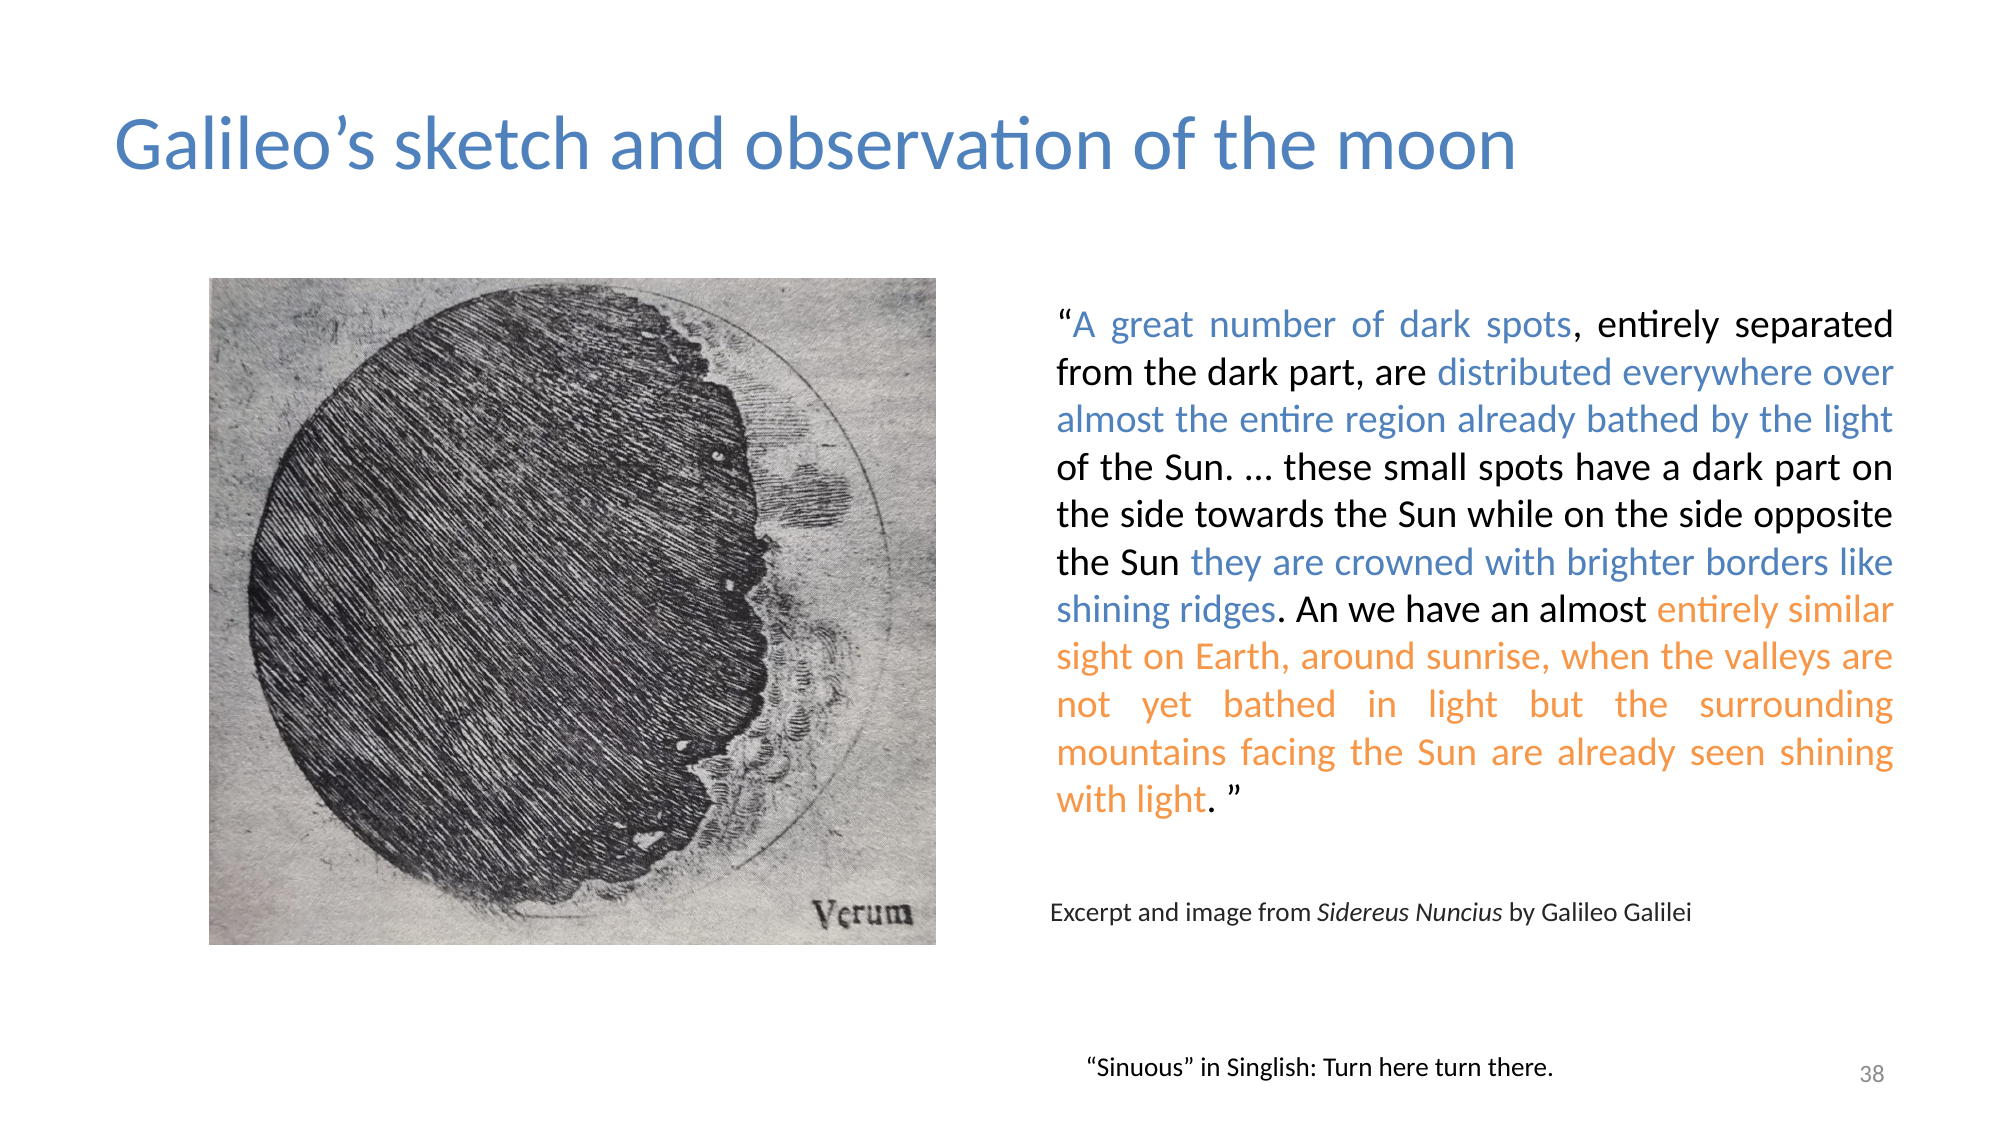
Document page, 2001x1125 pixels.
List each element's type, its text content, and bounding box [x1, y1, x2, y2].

slide_number 38 [1433, 1042, 1900, 1103]
text_box Excerpt and image from Sidereus Nuncius by Galileo Galilei [1035, 886, 1910, 934]
title Galileo’s sketch and observation of the moon [99, 45, 1900, 233]
picture [209, 278, 936, 945]
text_box “Sinuous” in Singlish: Turn here turn there. [1070, 1041, 1863, 1090]
text_box “A great number of dark spots, entirely separated from the dark part, are distributed everywhere over almost the entire region already bathed by the light of the Sun. … these small spots have a dark part on the side towards the Sun while on the side opposite the Sun they are crowned with brighter borders like shining ridges. An we have an almost entirely similar sight on Earth, around sunrise, when the valleys are not yet bathed in light but the surrounding mountains facing the Sun are already seen shining with light. ” [1041, 290, 1910, 828]
